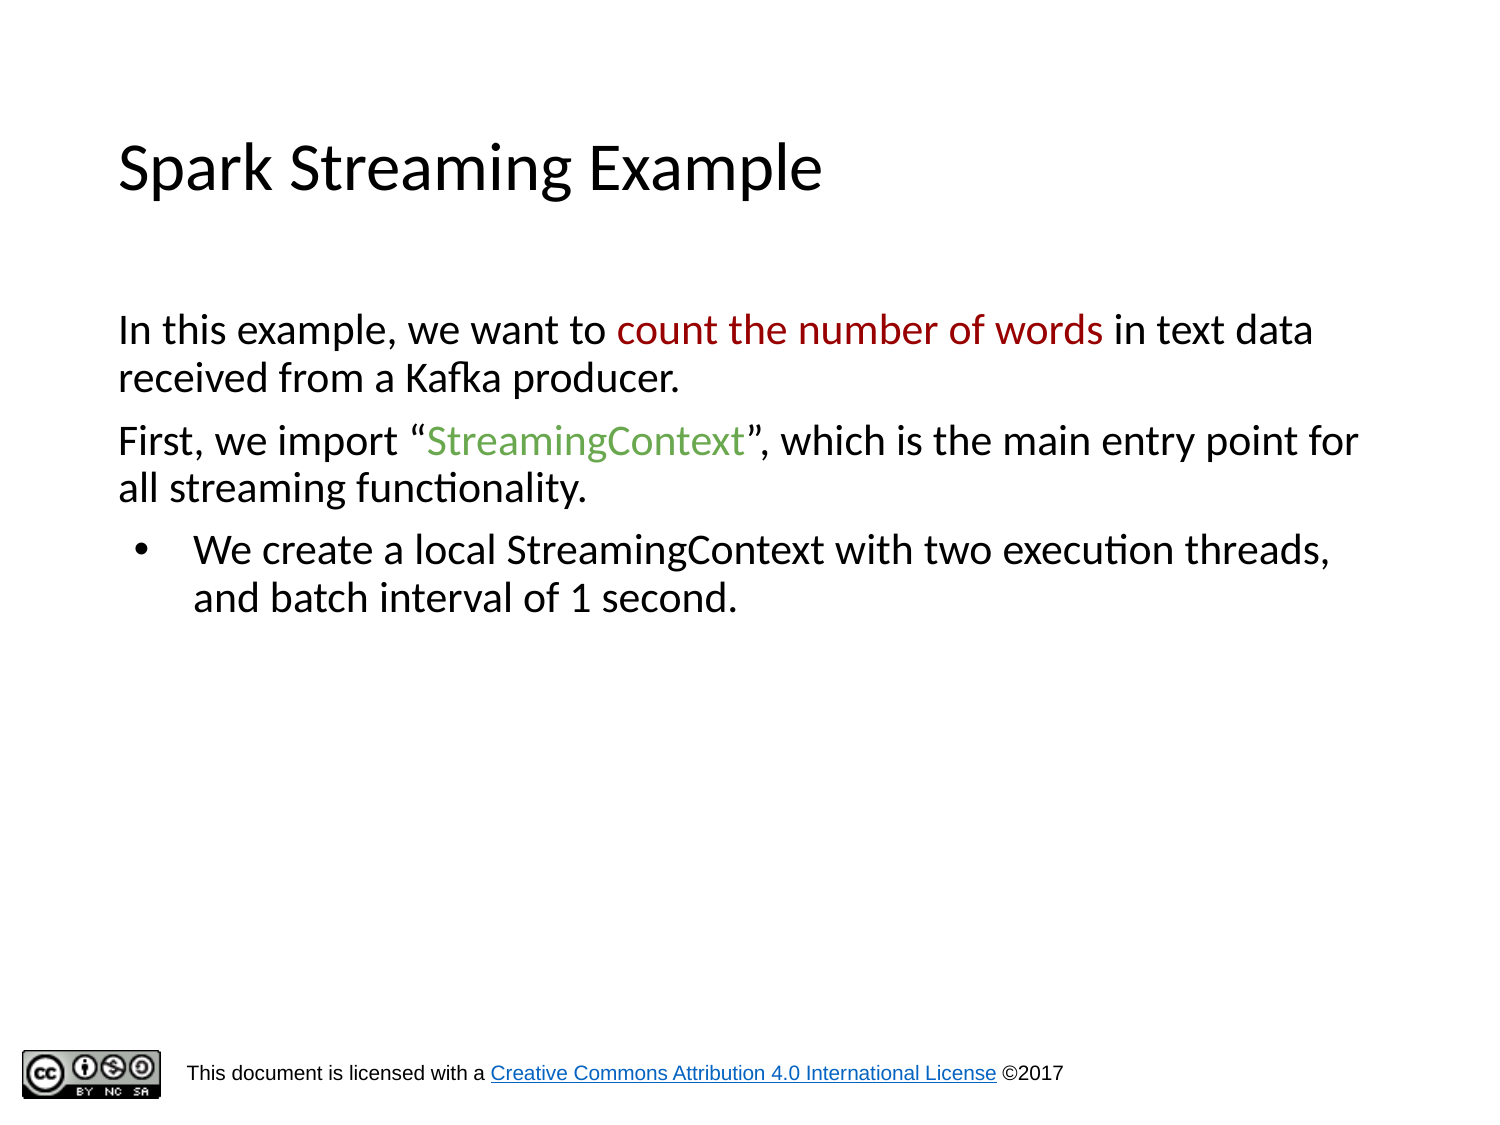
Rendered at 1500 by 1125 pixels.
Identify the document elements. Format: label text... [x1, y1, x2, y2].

picture [22, 1050, 161, 1099]
title Spark Streaming Example [103, 59, 1397, 278]
list In this example, we want to count the number of words in text data received from a Kafka producer. First, we import “StreamingContext”, which is the main entry point for all streaming functionality. We create a local StreamingContext with two execution threads, and batch interval of 1 second. [103, 299, 1397, 1014]
